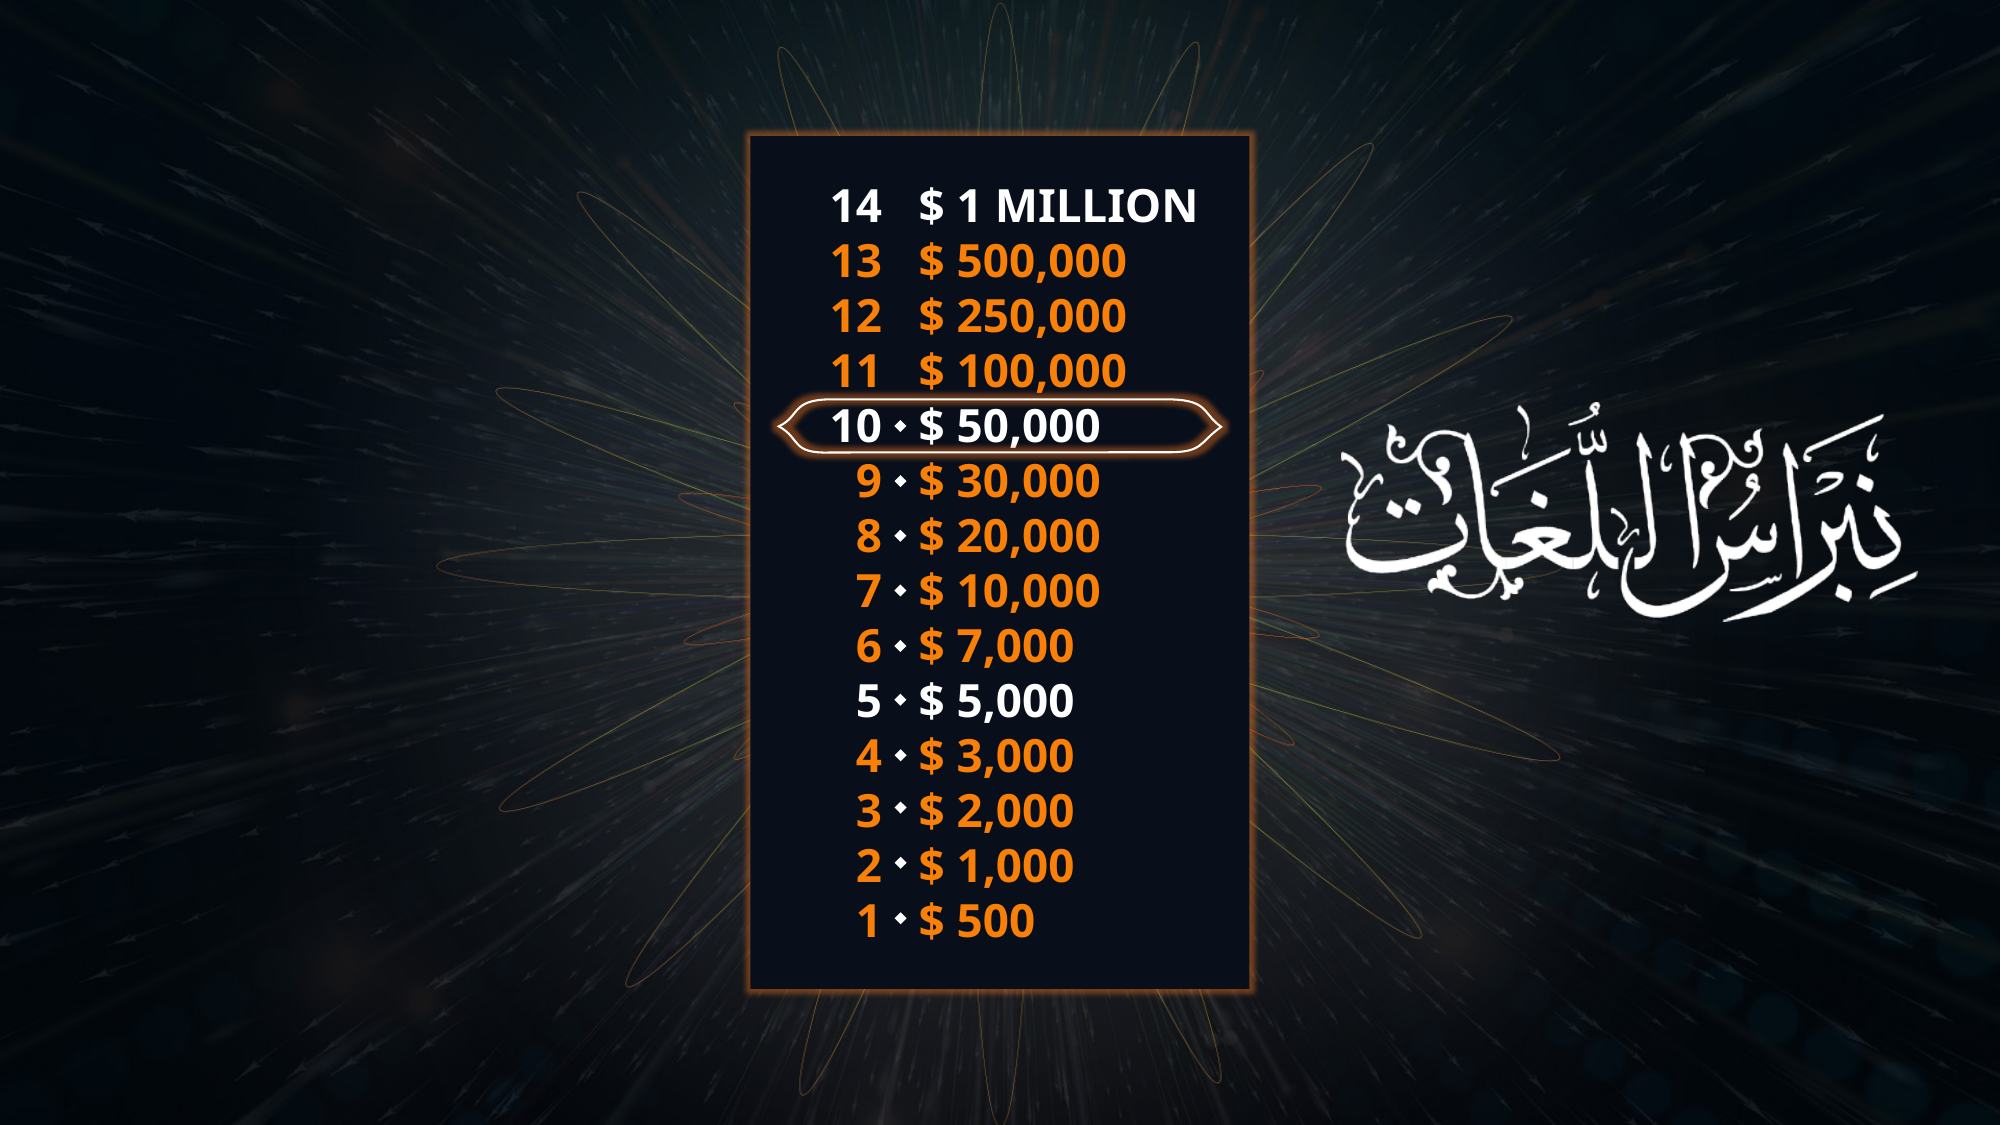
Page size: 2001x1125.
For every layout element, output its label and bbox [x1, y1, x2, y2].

picture [0, 0, 2000, 1125]
text_box [750, 136, 1250, 989]
